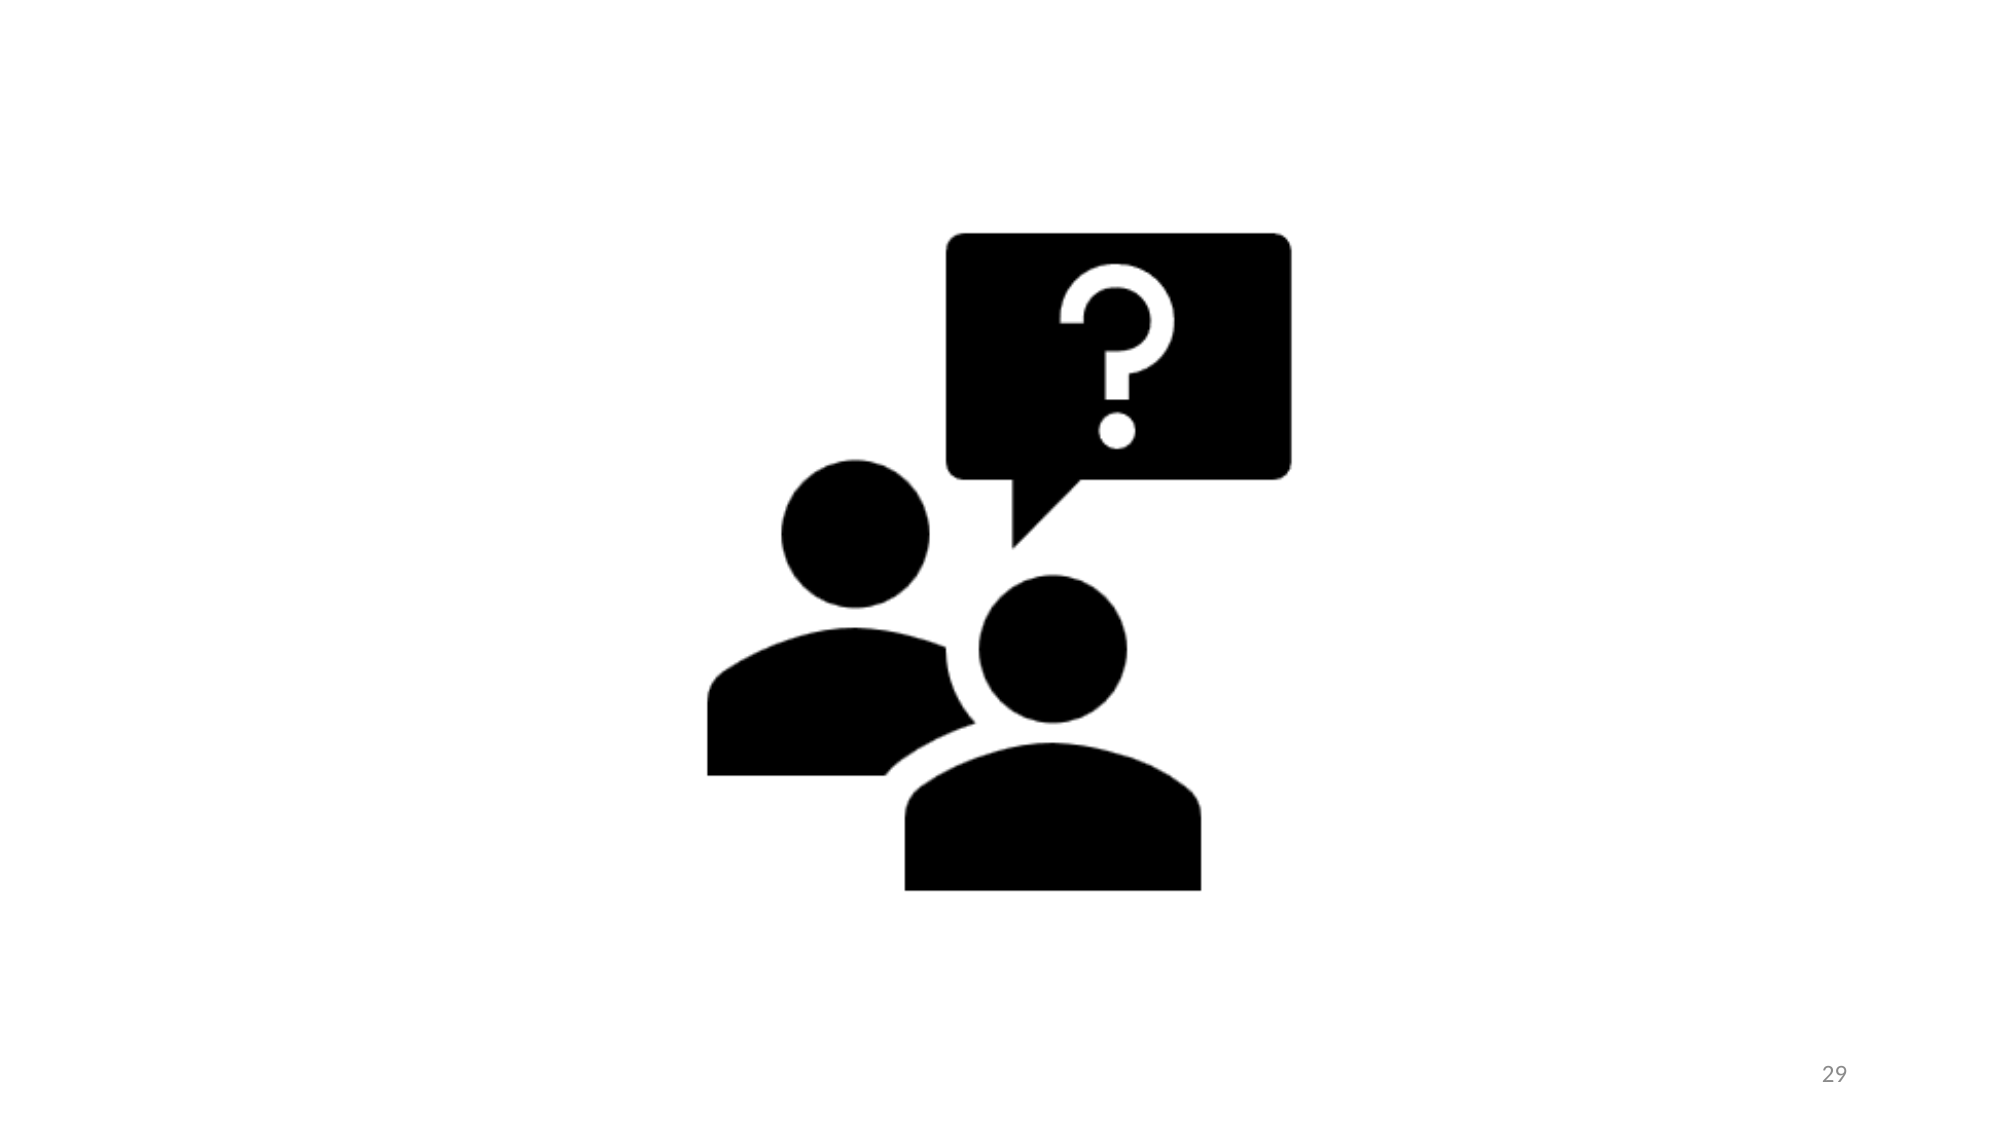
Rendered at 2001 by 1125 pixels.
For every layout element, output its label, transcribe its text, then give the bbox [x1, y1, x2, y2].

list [605, 168, 1395, 957]
slide_number 29 [1412, 1042, 1863, 1103]
